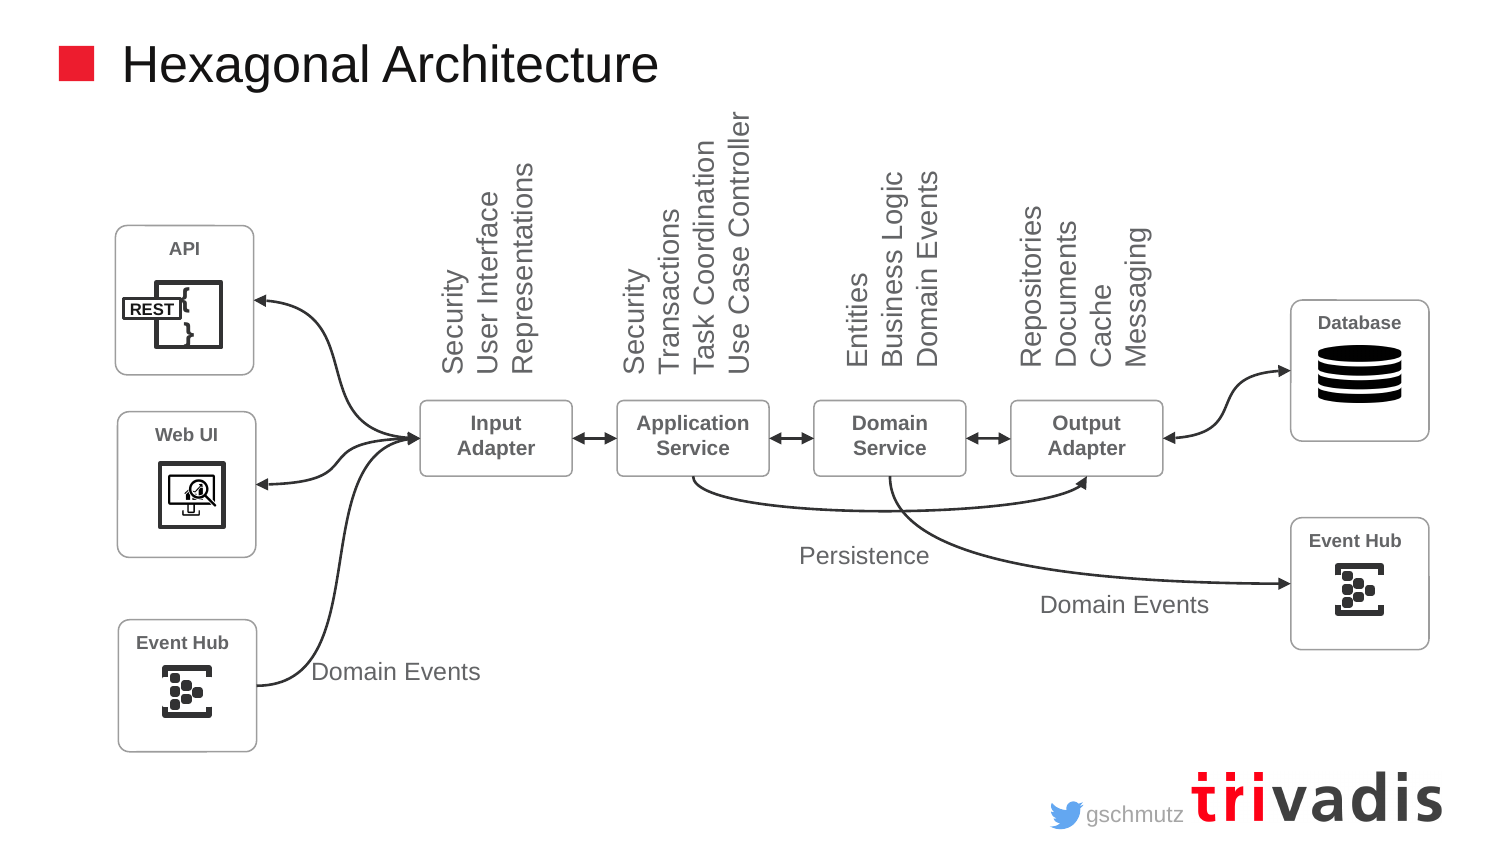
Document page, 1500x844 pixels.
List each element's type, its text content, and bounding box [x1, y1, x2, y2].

text_box Output Adapter [1008, 398, 1031, 479]
text_box Web UI [115, 409, 251, 560]
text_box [162, 465, 222, 560]
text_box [889, 279, 893, 674]
text_box Domain Service [897, 398, 969, 479]
picture [1045, 796, 1089, 834]
text_box Entities Business Logic Domain Events [837, 170, 943, 369]
text_box Security Transactions Task Coordination Use Case Controller [614, 111, 755, 376]
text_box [155, 282, 222, 378]
text_box API [113, 223, 256, 377]
text_box REST [123, 298, 150, 319]
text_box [253, 299, 421, 437]
text_box Persistence [799, 539, 884, 570]
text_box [1335, 565, 1384, 614]
text_box Security User Interface Representations [433, 162, 539, 376]
text_box Output Adapter [1149, 398, 1165, 479]
text_box Event Hub [1288, 515, 1432, 652]
text_box Domain Events [1149, 588, 1210, 619]
text_box Input Adapter [425, 398, 575, 479]
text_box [1036, 329, 1145, 731]
text_box Domain Events [425, 655, 482, 686]
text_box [163, 667, 212, 716]
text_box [1162, 370, 1291, 439]
text_box Application Service [614, 398, 772, 479]
title Hexagonal Architecture [103, 20, 1442, 140]
picture [1313, 345, 1407, 403]
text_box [256, 438, 421, 687]
text_box Database [1288, 297, 1432, 444]
text_box Repositories Documents Cache Messaging [1011, 205, 1152, 369]
picture [1191, 771, 1442, 823]
text_box Event Hub [116, 617, 259, 754]
text_box Domain Service [811, 398, 884, 479]
text_box Persistence [897, 539, 931, 570]
